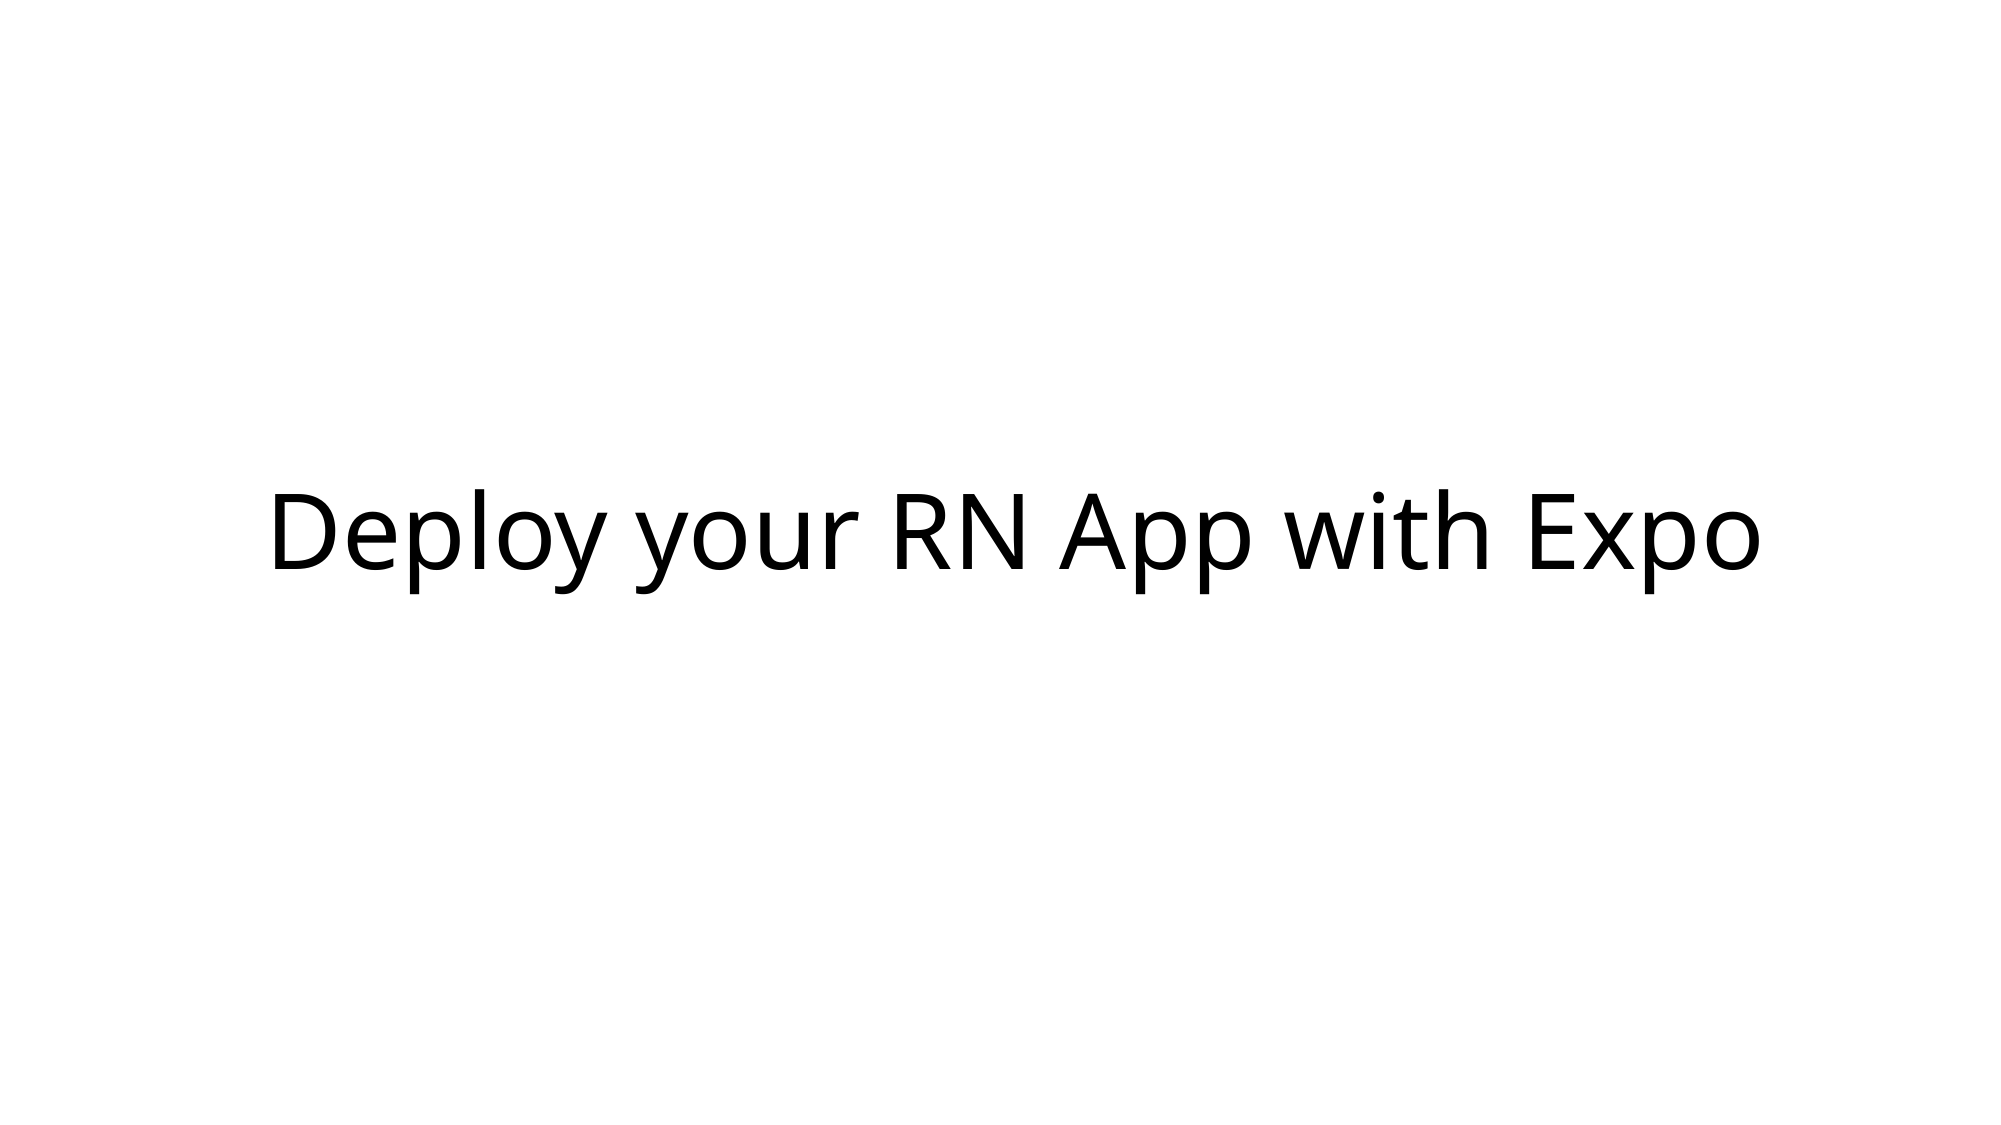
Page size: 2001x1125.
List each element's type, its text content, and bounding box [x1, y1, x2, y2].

title Deploy your RN App with Expo [242, 393, 1789, 601]
